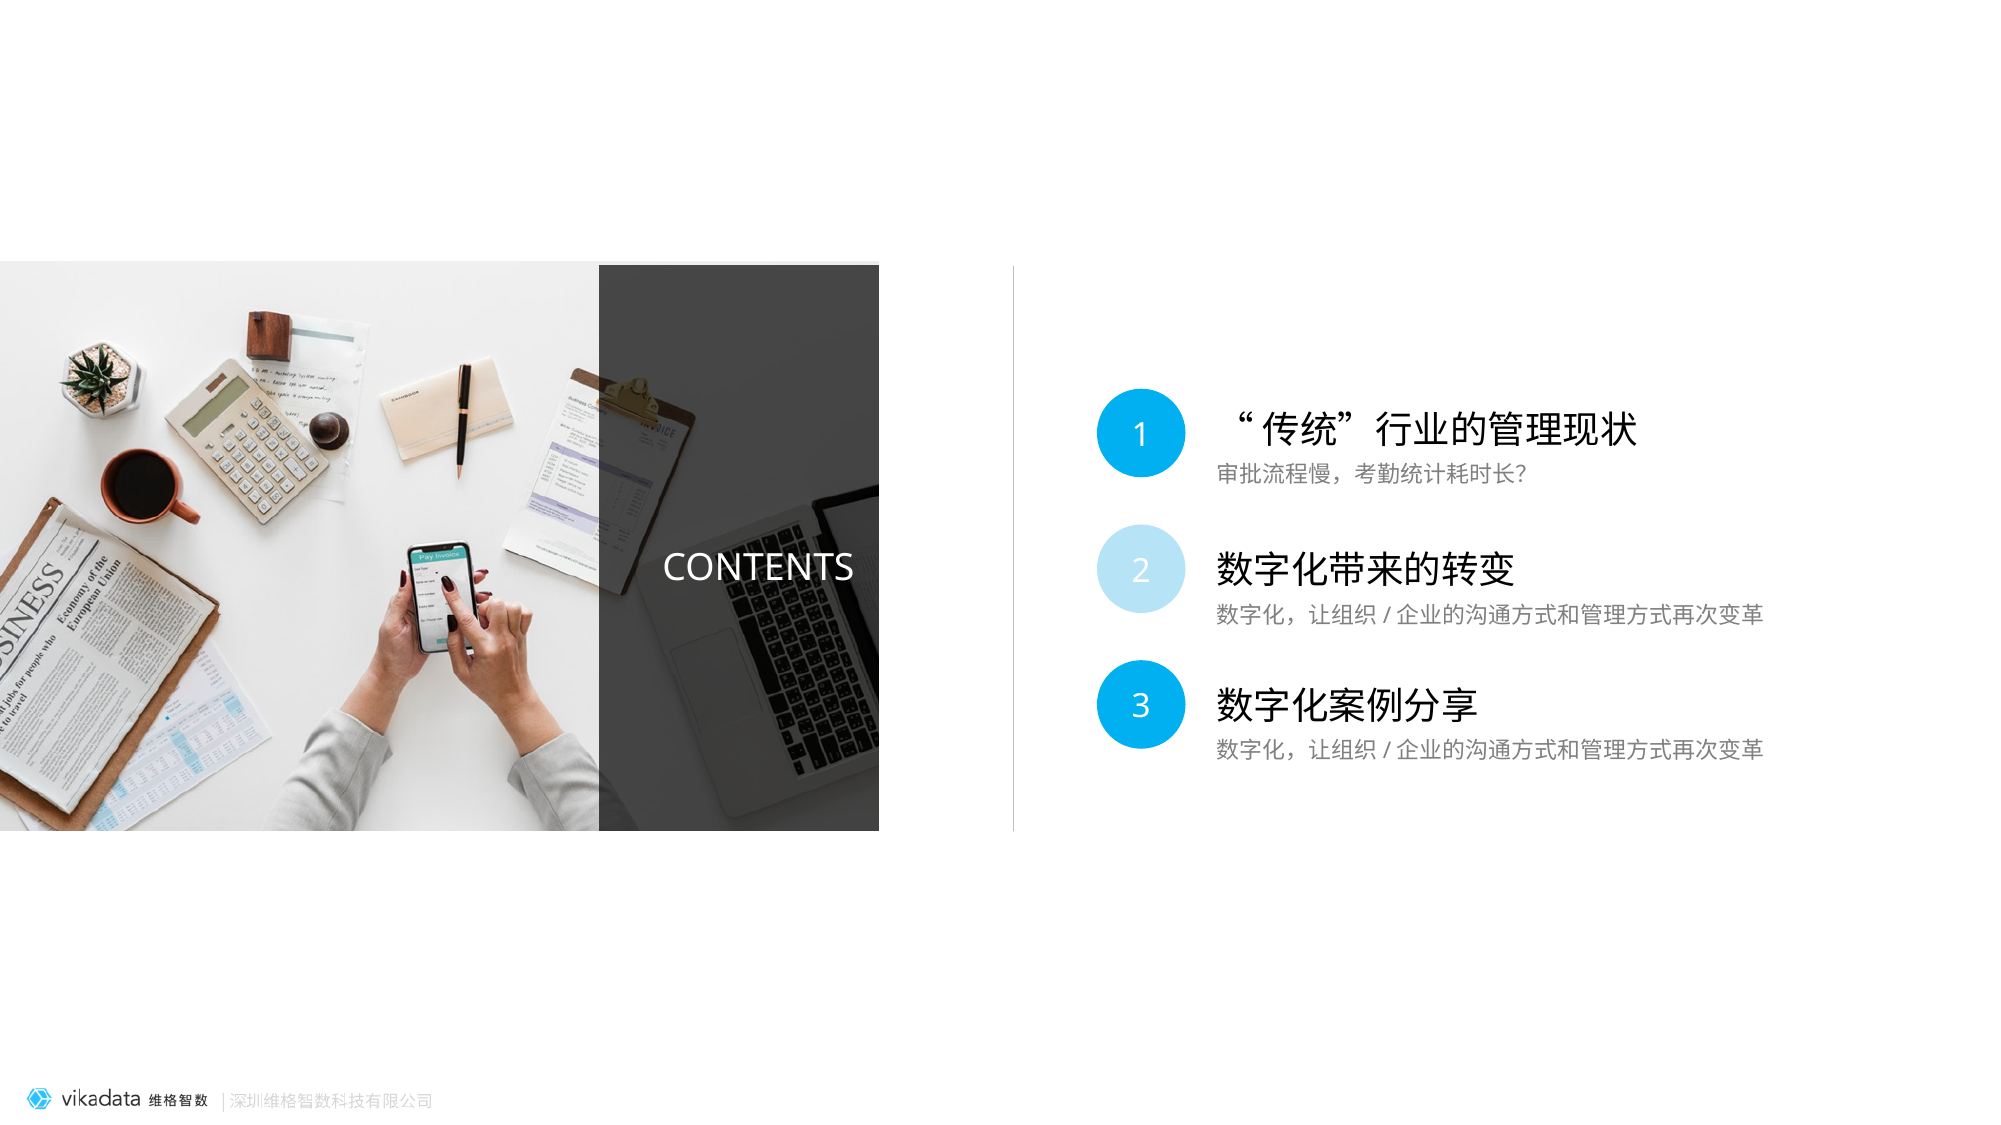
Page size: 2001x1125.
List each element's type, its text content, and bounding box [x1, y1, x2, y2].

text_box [1201, 393, 1805, 513]
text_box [1201, 533, 1805, 653]
text_box 3 [1095, 659, 1187, 750]
picture [0, 261, 879, 832]
text_box 1 [1095, 387, 1187, 479]
text_box 2 [1095, 523, 1187, 615]
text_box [1201, 669, 1805, 789]
picture [13, 1071, 444, 1125]
